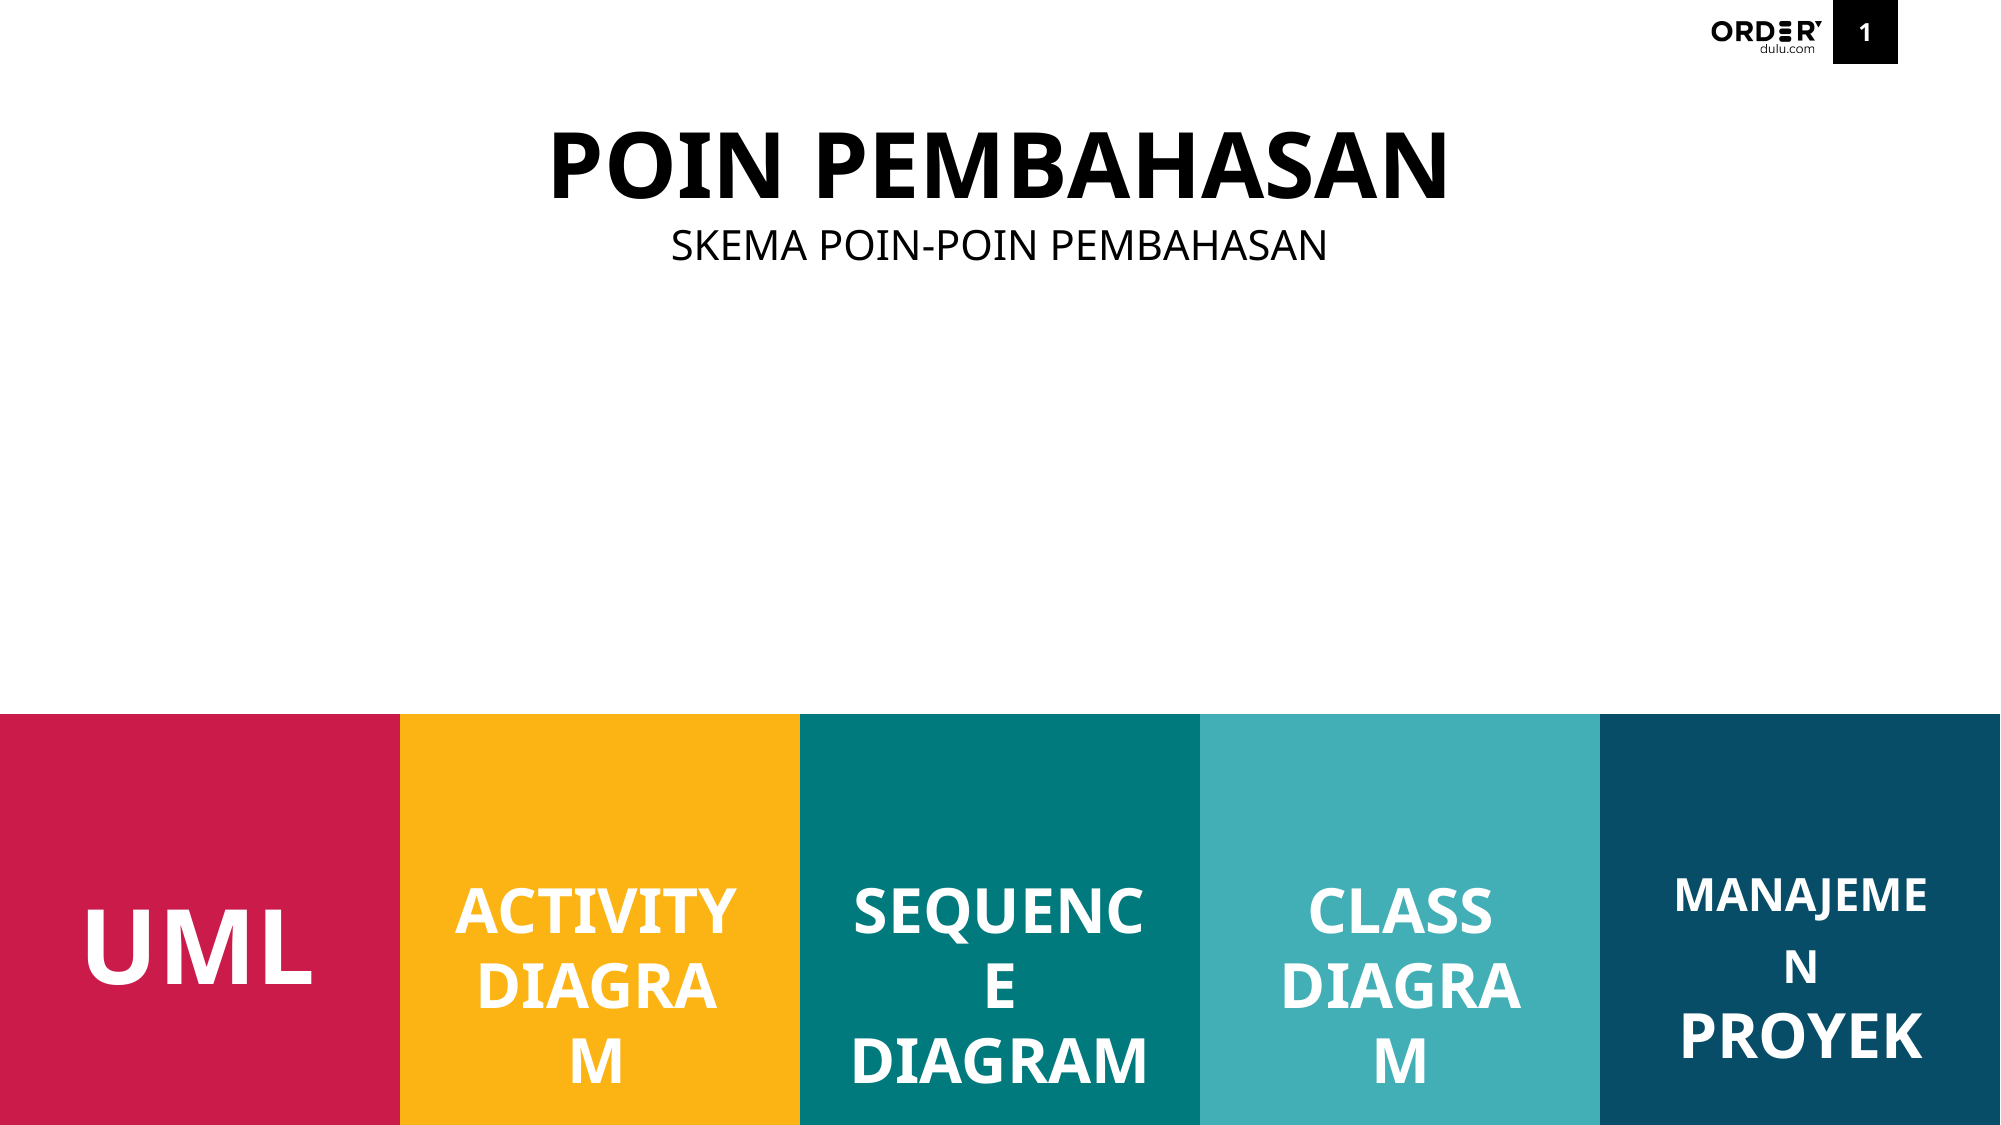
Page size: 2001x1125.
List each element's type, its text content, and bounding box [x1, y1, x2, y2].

picture [1808, 1014, 1844, 1057]
title POIN PEMBAHASAN [137, 59, 1863, 278]
picture [1852, 1014, 1877, 1057]
picture [1887, 1014, 1921, 1057]
picture [1864, 879, 1898, 910]
picture [1723, 1014, 1756, 1057]
picture [1787, 951, 1815, 982]
text_box 1 [1834, 0, 1898, 64]
picture [1816, 879, 1829, 920]
picture [1684, 1014, 1714, 1057]
picture [1694, 0, 1834, 64]
picture [1838, 879, 1856, 910]
picture [1907, 879, 1925, 910]
picture [1678, 879, 1712, 910]
picture [0, 714, 1599, 1125]
picture [1786, 879, 1815, 910]
text_box SKEMA POIN-POIN PEMBAHASAN [655, 211, 1344, 277]
picture [1762, 1013, 1804, 1058]
picture [1752, 879, 1780, 910]
picture [1718, 879, 1747, 910]
